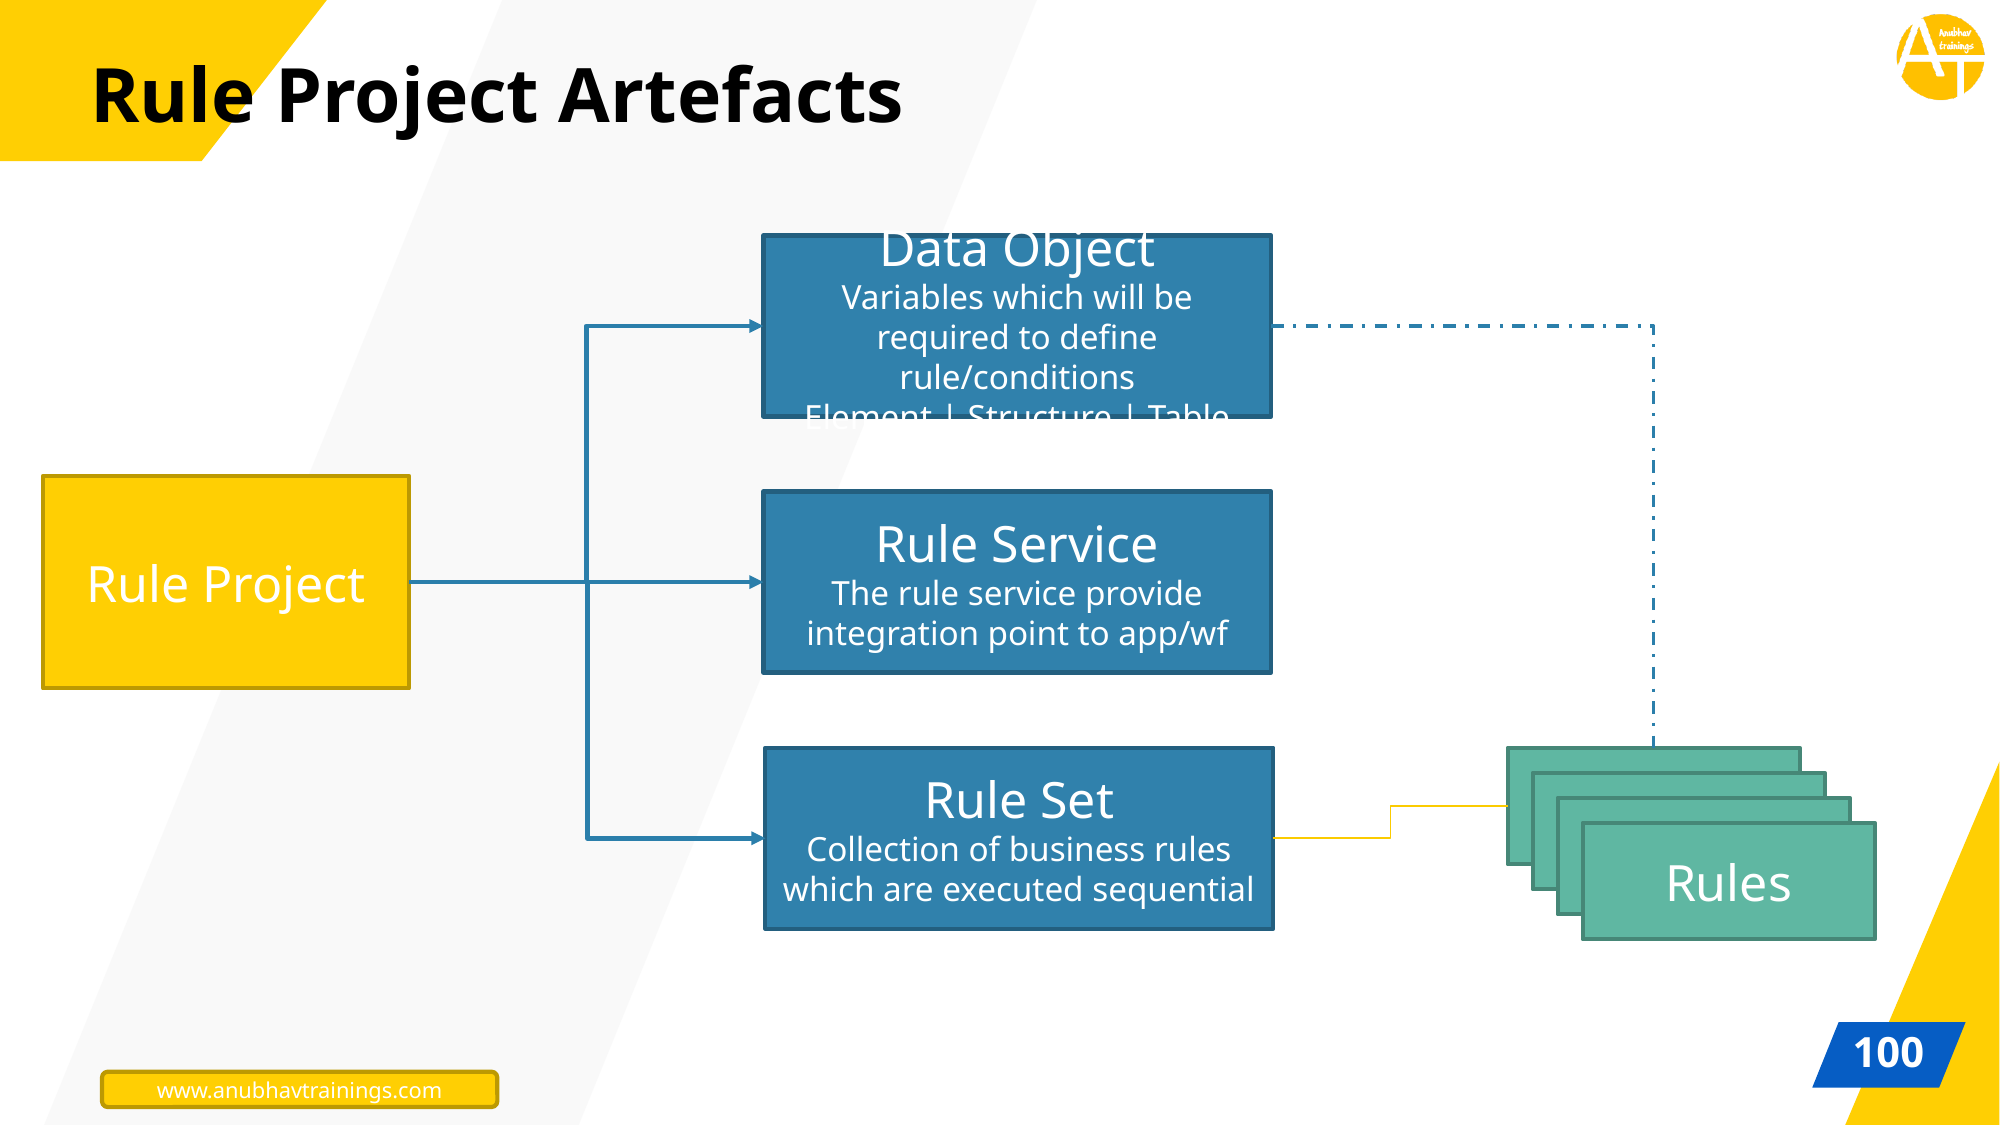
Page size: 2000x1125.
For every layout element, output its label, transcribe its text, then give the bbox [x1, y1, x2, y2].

text_box Rules [1581, 821, 1877, 941]
text_box Rule Set Collection of business rules which are executed sequential [763, 746, 1275, 931]
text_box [1271, 325, 1654, 748]
text_box [0, 0, 329, 164]
text_box Rule Service The rule service provide integration point to app/wf [768, 489, 1266, 675]
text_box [1273, 805, 1508, 839]
text_box Rules [1531, 771, 1827, 891]
picture [1888, 8, 1989, 108]
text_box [408, 581, 766, 839]
text_box Data Object Variables which will be required to define rule/conditions Element | Structure | Table [761, 233, 1273, 419]
text_box Rules [1556, 796, 1852, 916]
slide_number 100 [1847, 1024, 1931, 1086]
text_box Rule Project [41, 474, 403, 690]
title Rule Project Artefacts [90, 31, 1792, 148]
text_box www.anubhavtrainings.com [99, 1069, 500, 1110]
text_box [408, 325, 764, 580]
text_box Rules [1506, 746, 1802, 866]
